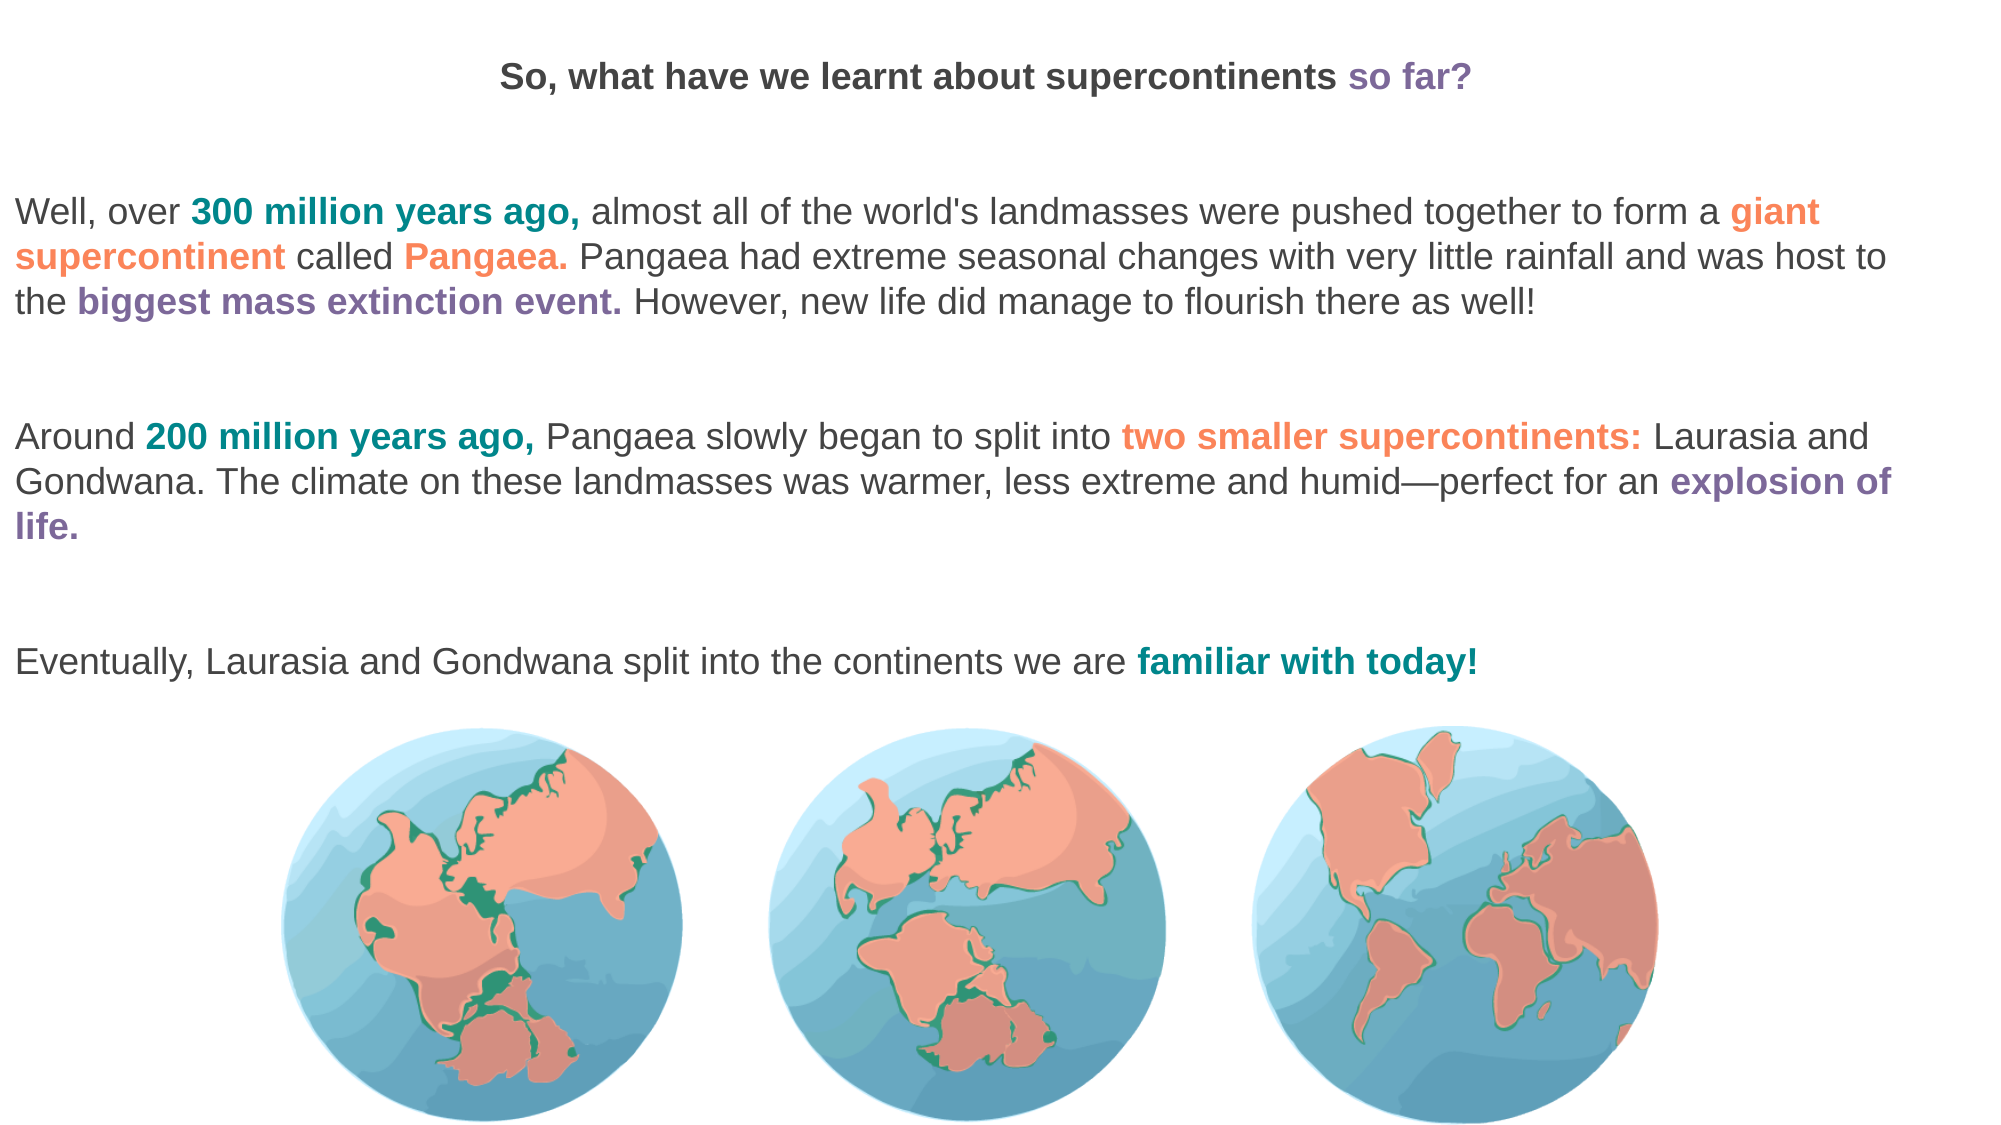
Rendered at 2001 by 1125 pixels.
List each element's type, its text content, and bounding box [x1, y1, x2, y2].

picture [281, 726, 1659, 1125]
text_box So, what have we learnt about supercontinents so far? Well, over 300 million years ago, almost all of the world's landmasses were pushed together to form a giant supercontinent called Pangaea. Pangaea had extreme seasonal changes with very little rainfall and was host to the biggest mass extinction event. However, new life did manage to flourish there as well! Around 200 million years ago, Pangaea slowly began to split into two smaller supercontinents: Laurasia and Gondwana. The climate on these landmasses was warmer, less extreme and humid—perfect for an explosion of life. Eventually, Laurasia and Gondwana split into the continents we are familiar with today! [0, 44, 1984, 690]
